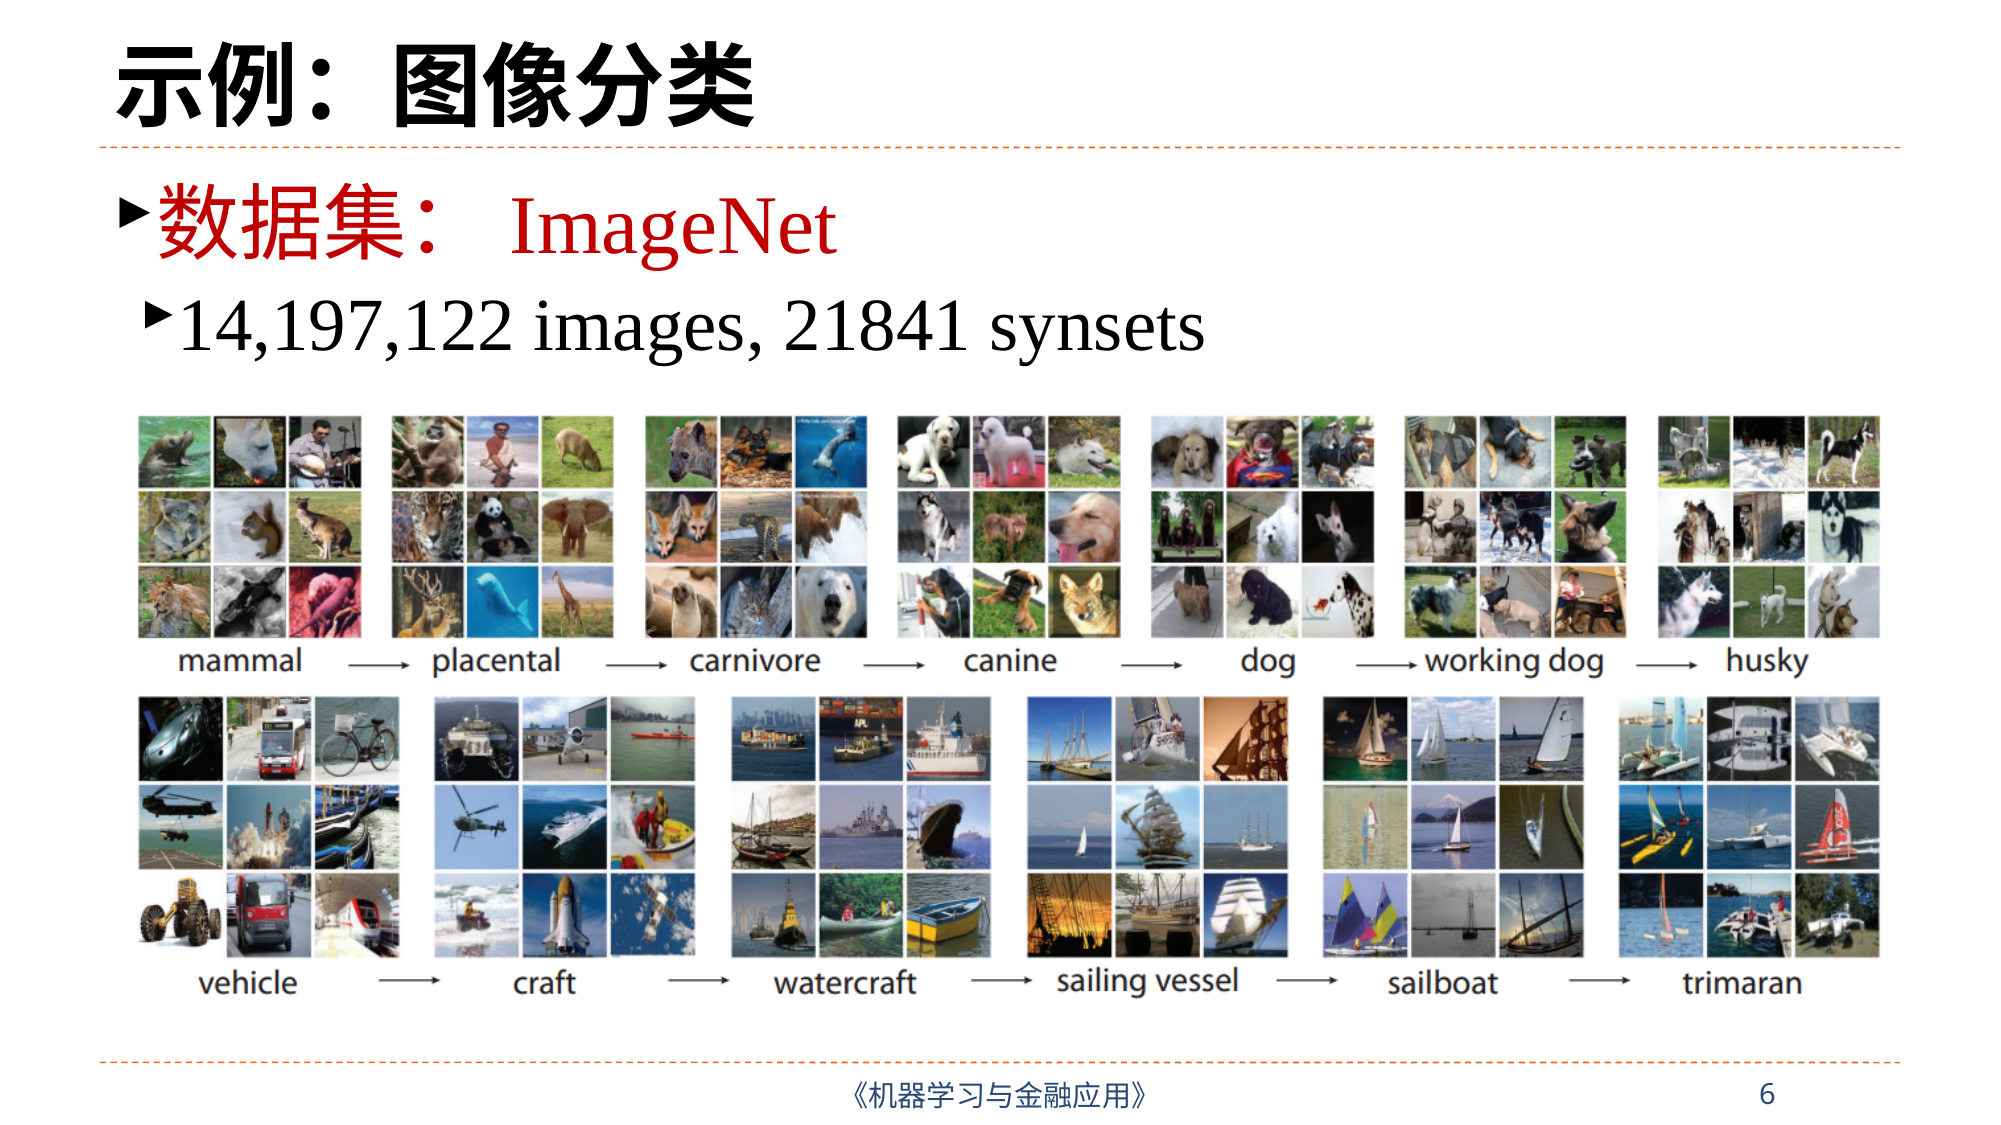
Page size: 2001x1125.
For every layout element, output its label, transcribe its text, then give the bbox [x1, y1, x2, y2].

title 示例：图像分类 [99, 24, 1900, 146]
list 数据集：ImageNet 14,197,122 images, 21841 synsets [99, 162, 1900, 1050]
picture [112, 387, 1888, 1019]
